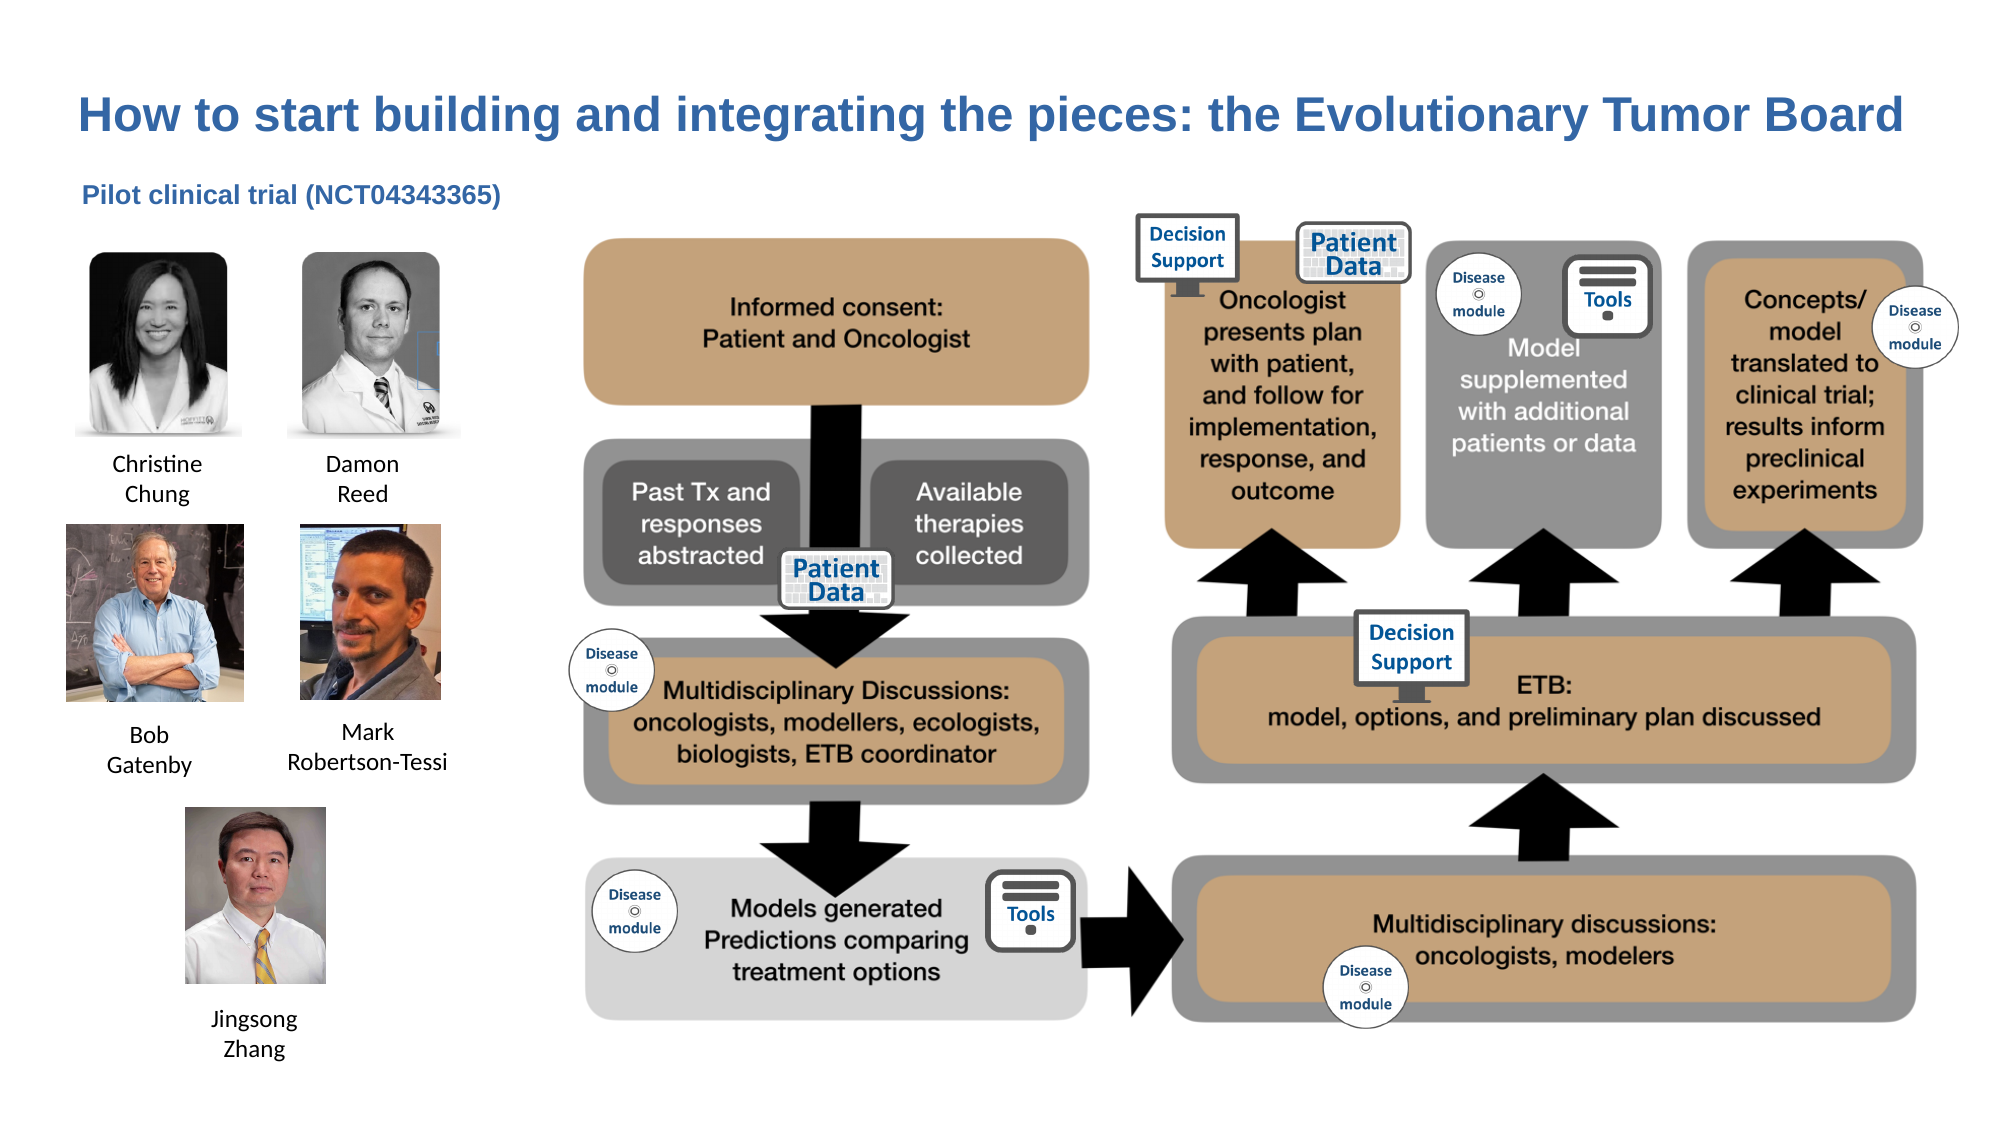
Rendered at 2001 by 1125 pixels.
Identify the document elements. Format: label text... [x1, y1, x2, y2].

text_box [271, 524, 465, 785]
text_box How to start building and integrating the pieces: the Evolutionary Tumor Board [66, 32, 1929, 151]
text_box Pilot clinical trial (NCT04343365) [67, 146, 555, 244]
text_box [66, 524, 244, 787]
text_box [185, 807, 326, 1071]
picture [568, 213, 1959, 1035]
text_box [75, 252, 242, 516]
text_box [286, 252, 461, 516]
